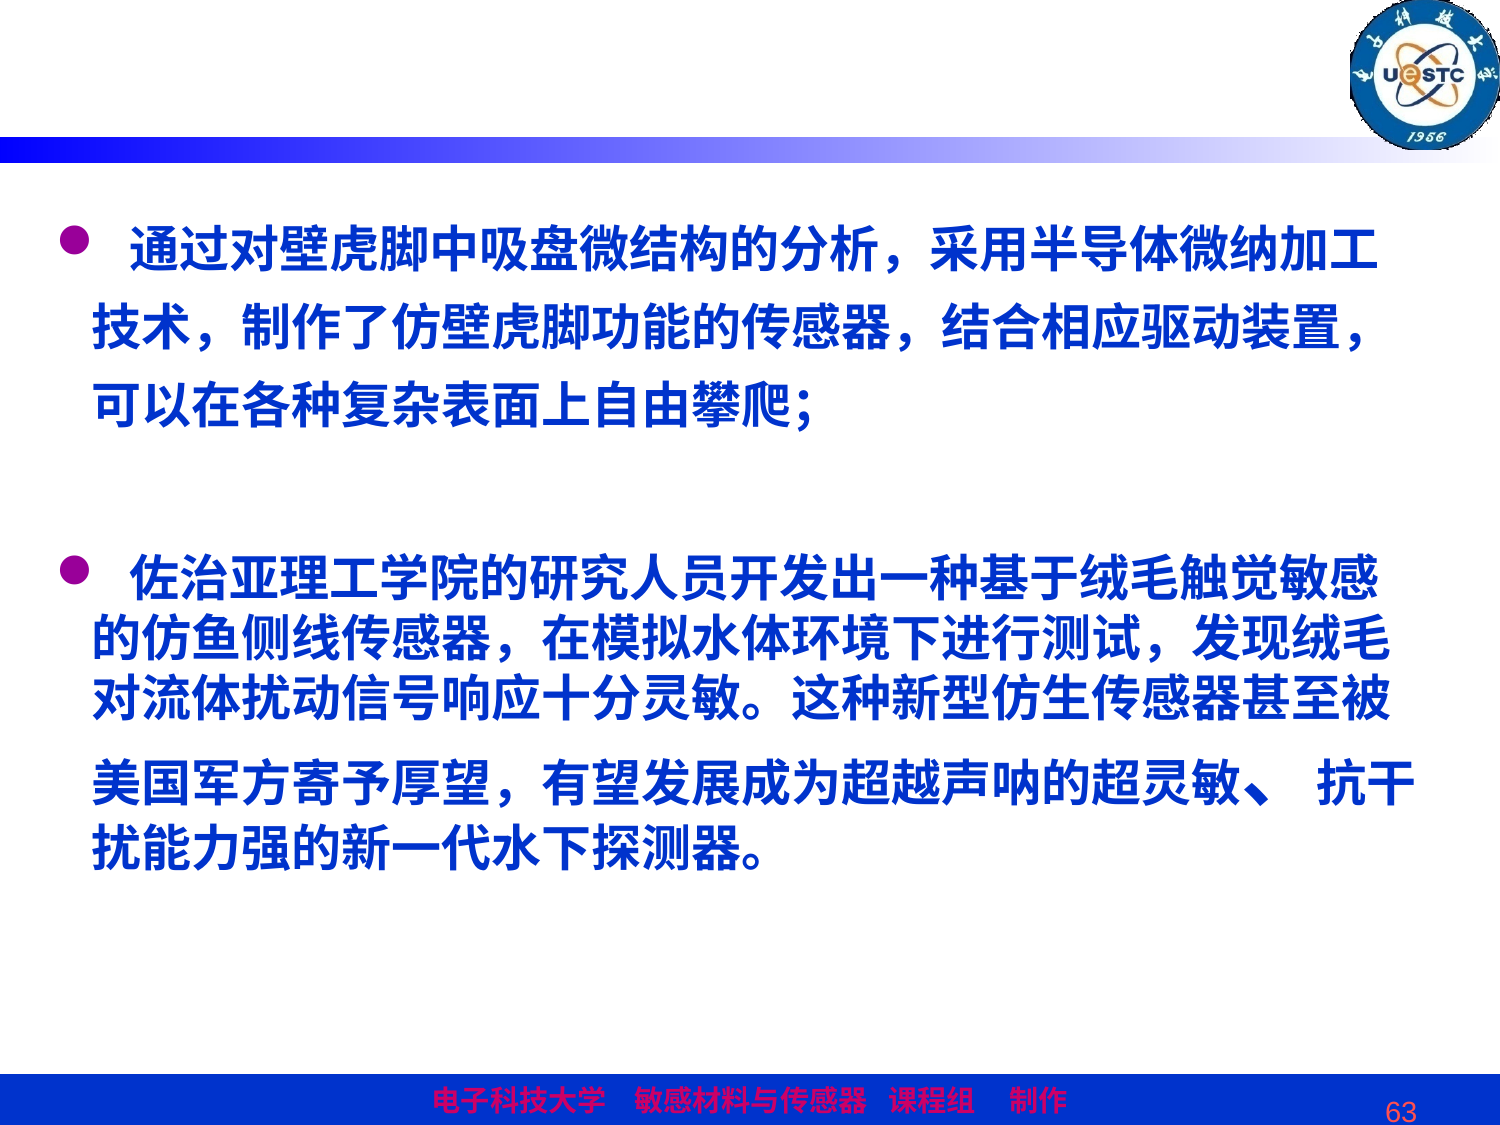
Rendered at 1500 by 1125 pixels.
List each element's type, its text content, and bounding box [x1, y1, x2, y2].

picture [1350, 0, 1500, 150]
text_box 石墨烯 [826, 137, 831, 162]
text_box [534, 263, 685, 414]
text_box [914, 137, 919, 162]
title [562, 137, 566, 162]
table_cell [738, 137, 743, 162]
text_box 通过对壁虎脚中吸盘微结构的分析，采用半导体微纳加工技术，制作了仿壁虎脚功能的传感器，结合相应驱动装置，可以在各种复杂表面上自由攀爬； [41, 191, 1436, 531]
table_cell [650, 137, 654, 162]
text_box 佐治亚理工学院的研究人员开发出一种基于绒毛触觉敏感的仿鱼侧线传感器，在模拟水体环境下进行测试，发现绒毛对流体扰动信号响应十分灵敏。这种新型仿生传感器甚至被美国军方寄予厚望，有望发展成为超越声呐的超灵敏、抗干扰能力强的新一代水下探测器。 [41, 538, 1436, 884]
slide_number 63 [1056, 1085, 1433, 1125]
